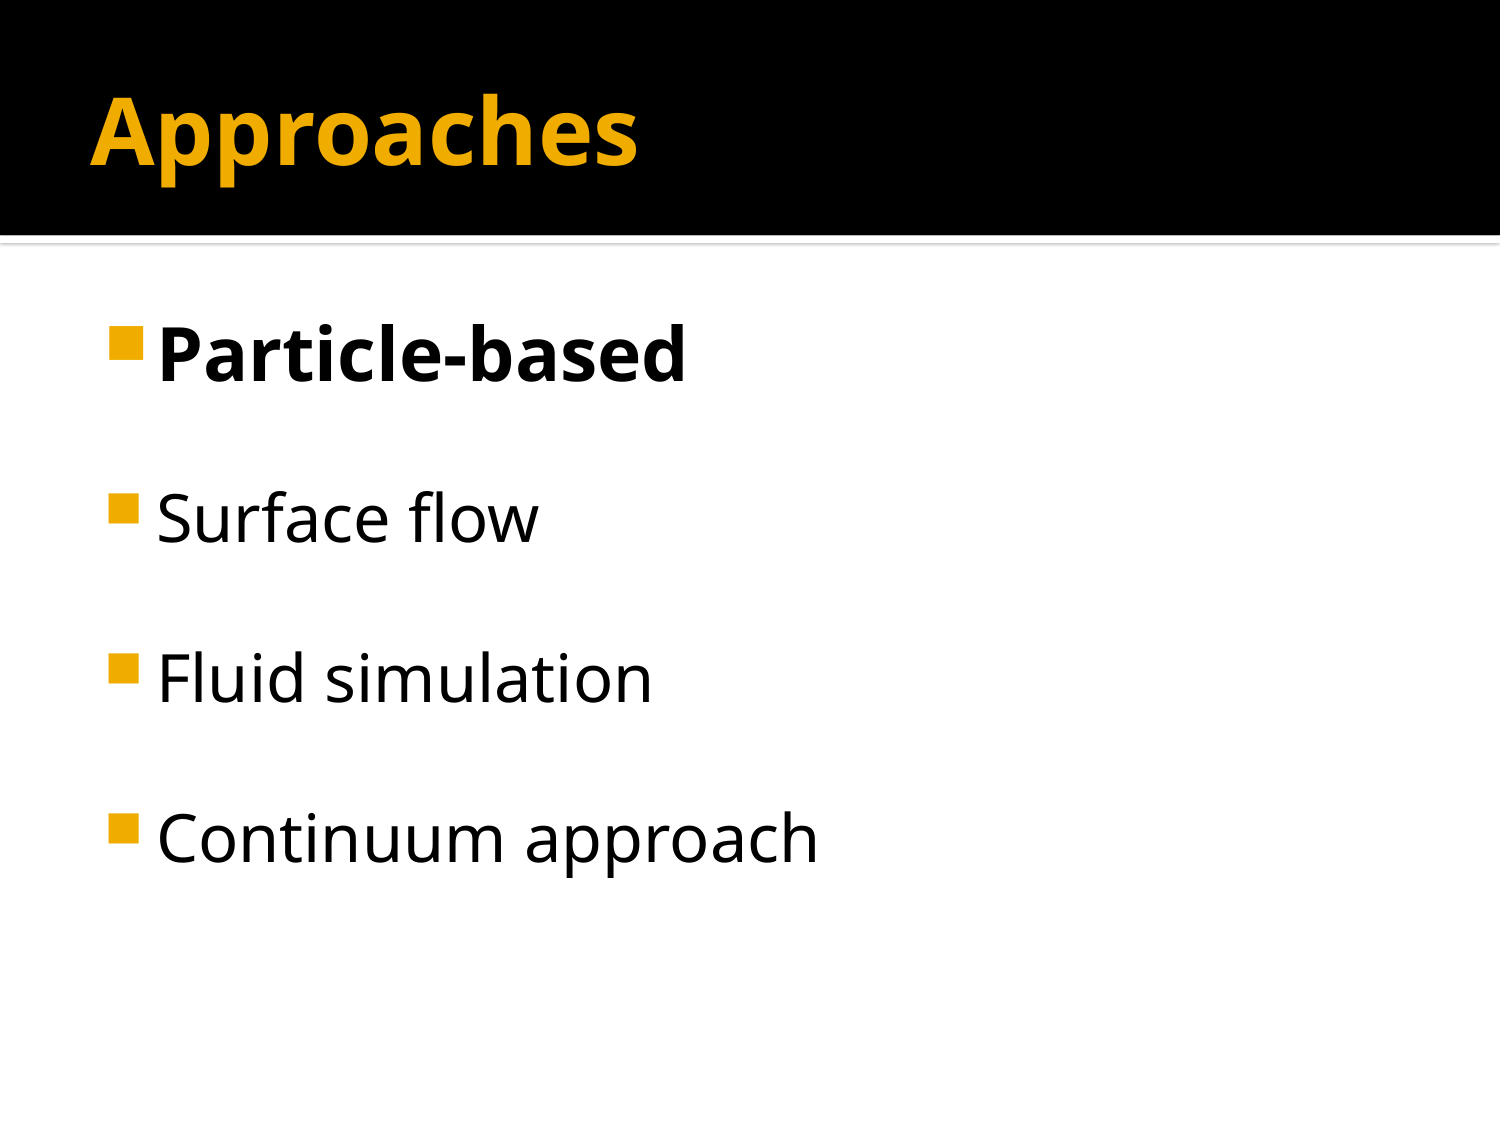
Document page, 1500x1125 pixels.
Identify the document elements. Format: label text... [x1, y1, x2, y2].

title Approaches [75, 25, 1425, 231]
list Particle-based Surface flow Fluid simulation Continuum approach [75, 291, 1425, 1050]
